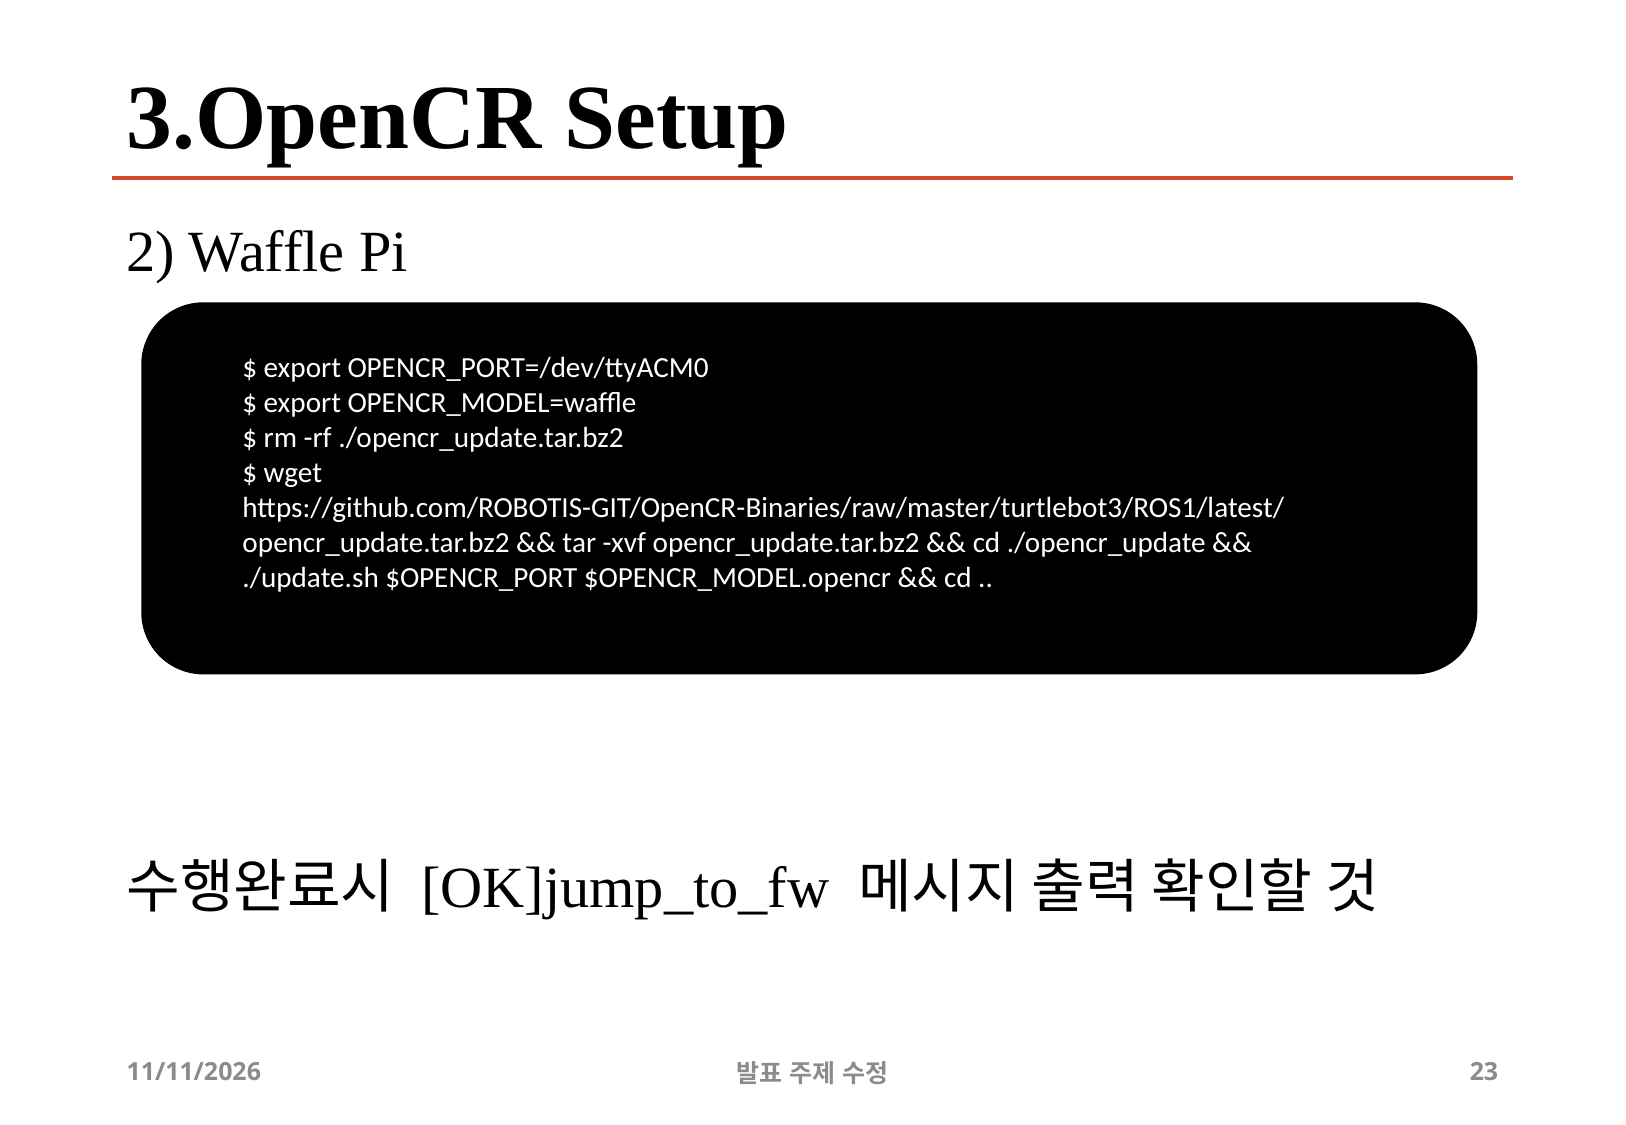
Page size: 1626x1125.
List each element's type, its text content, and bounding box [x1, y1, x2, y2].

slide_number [111, 1042, 303, 1103]
slide_number 23 [1433, 1042, 1514, 1103]
title 3.OpenCR Setup [111, 59, 1514, 179]
list 2) Waffle Pi 수행완료시 [OK]jump_to_fw 메시지 출력 확인할 것 [111, 205, 1514, 1014]
footer 발표 주제 수정 [538, 1042, 1087, 1103]
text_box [141, 302, 1478, 675]
